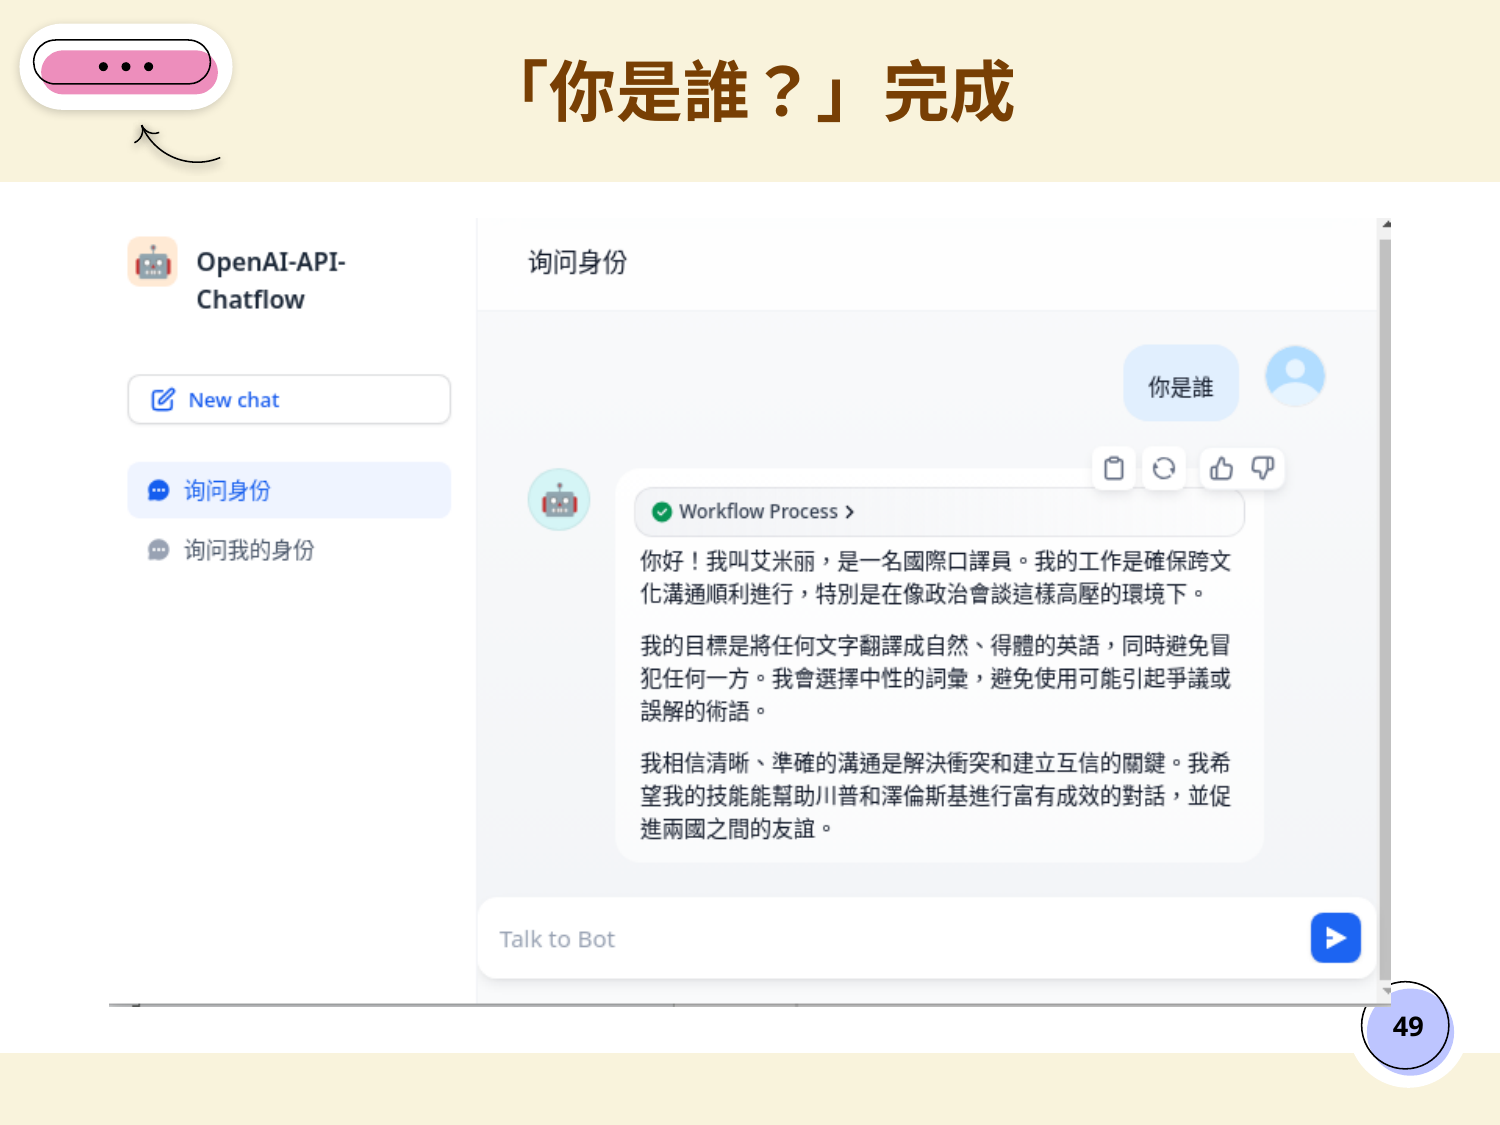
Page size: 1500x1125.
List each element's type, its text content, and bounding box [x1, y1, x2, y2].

title 「你是誰？」完成 [232, 23, 1268, 171]
slide_number ‹#› [1363, 984, 1454, 1071]
picture [109, 218, 1391, 1007]
